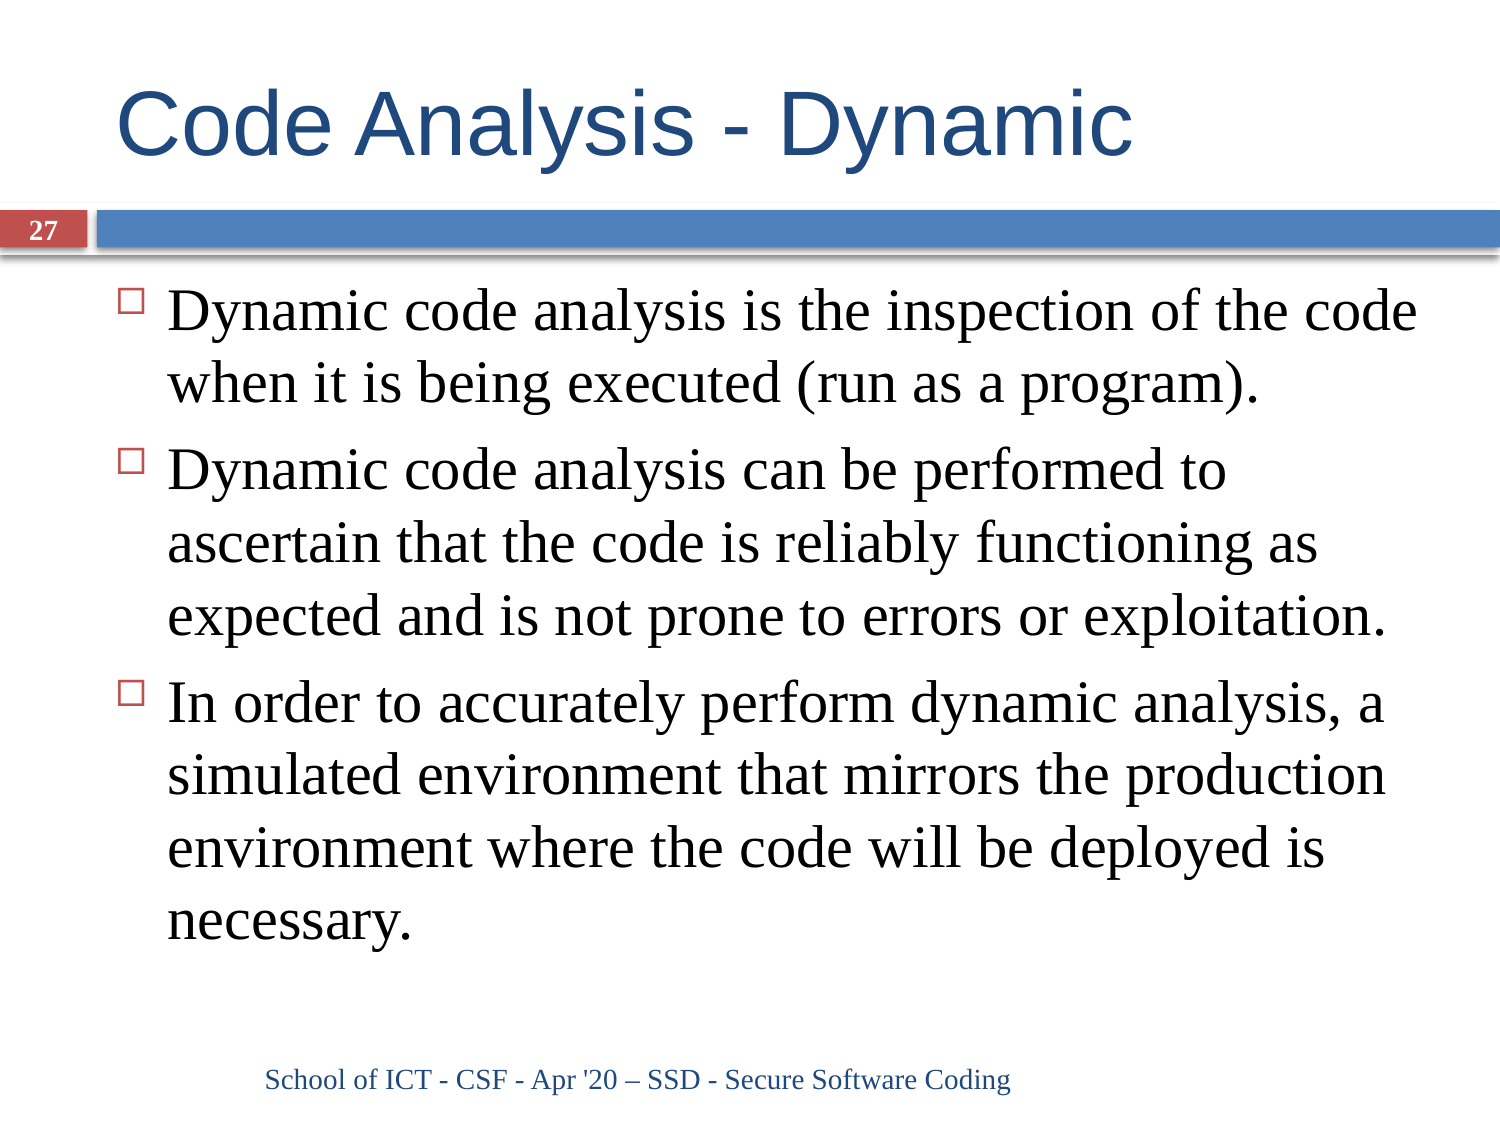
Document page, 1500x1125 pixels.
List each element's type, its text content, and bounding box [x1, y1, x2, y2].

title Code Analysis - Dynamic [100, 37, 1438, 200]
slide_number 27 [0, 208, 88, 249]
list Dynamic code analysis is the inspection of the code when it is being executed (run as a program). Dynamic code analysis can be performed to ascertain that the code is reliably functioning as expected and is not prone to errors or exploitation. In order to accurately perform dynamic analysis, a simulated environment that mirrors the production environment where the code will be deployed is necessary. [100, 262, 1438, 1000]
footer School of ICT - CSF - Apr '20 – SSD - Secure Software Coding [99, 1048, 1027, 1108]
